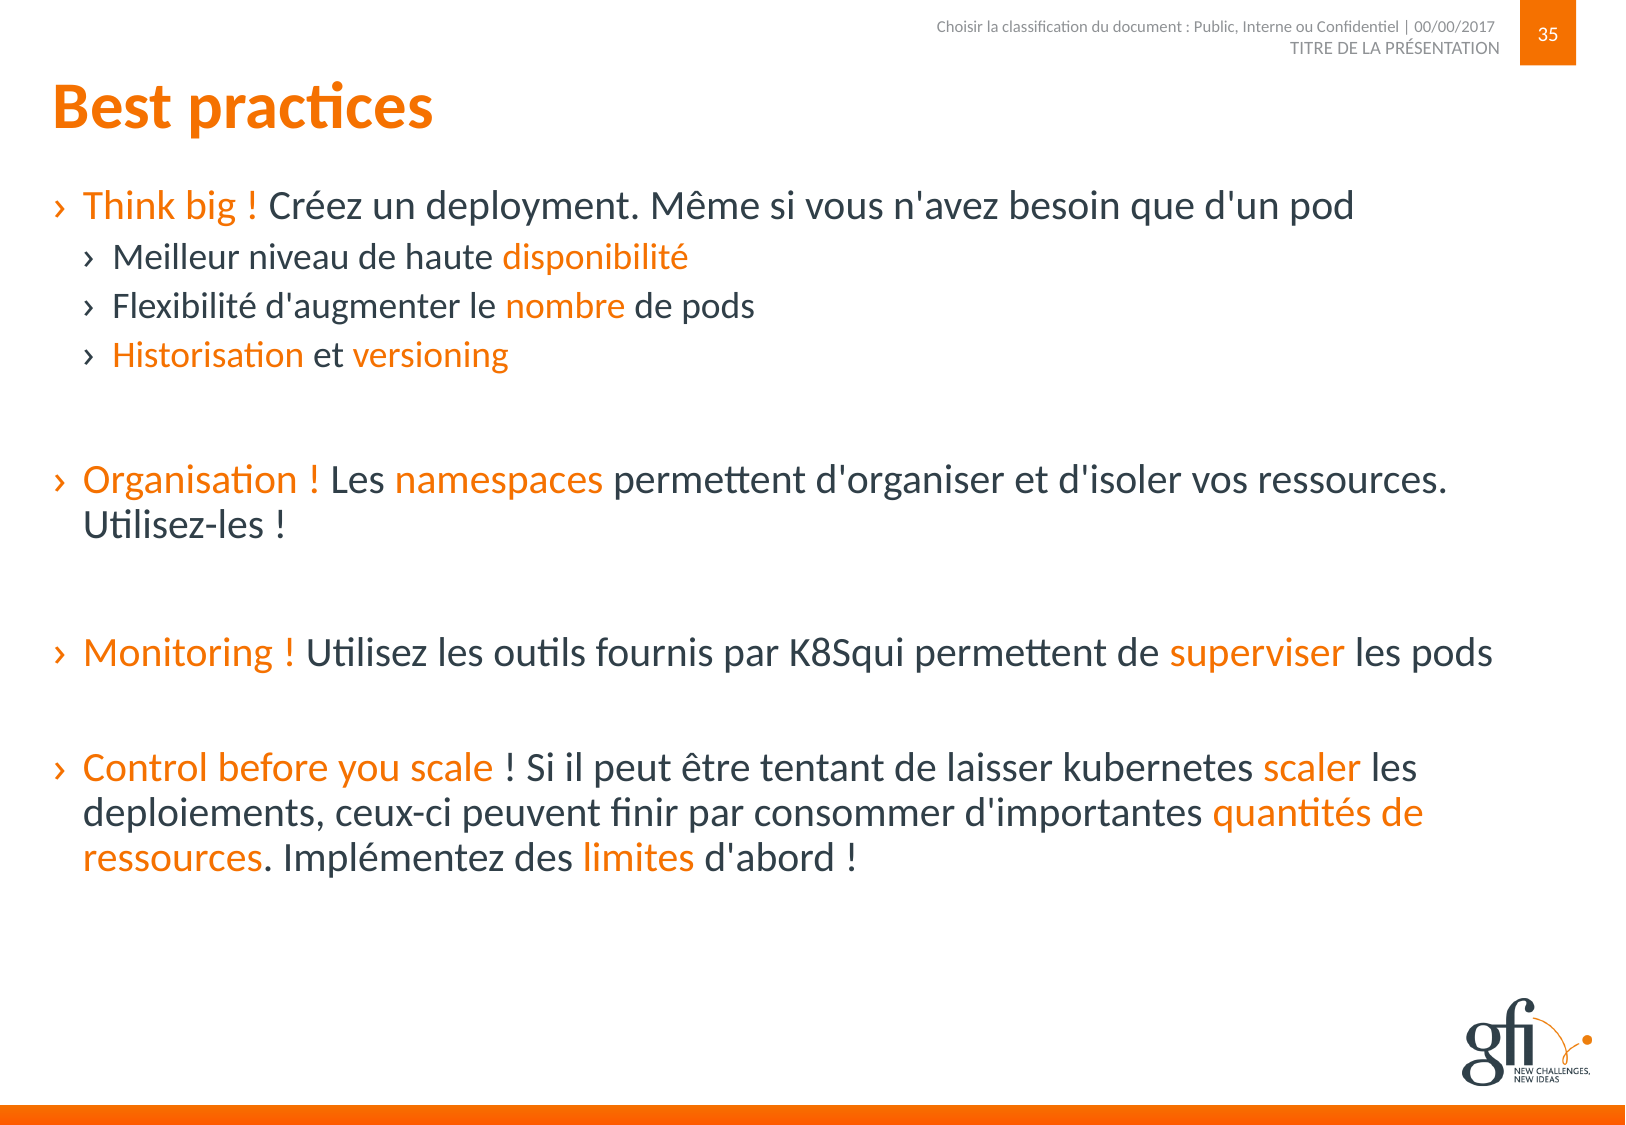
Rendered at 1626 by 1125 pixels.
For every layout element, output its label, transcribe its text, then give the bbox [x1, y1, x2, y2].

title Best practices [52, 50, 1501, 163]
slide_number 35 [1520, 0, 1577, 66]
list Think big ! Créez un deployment. Même si vous n'avez besoin que d'un pod Meilleur niveau de haute disponibilité Flexibilité d'augmenter le nombre de pods Historisation et versioning Organisation ! Les namespaces permettent d'organiser et d'isoler vos ressources. Utilisez-les ! Monitoring ! Utilisez les outils fournis par K8Squi permettent de superviser les pods Control before you scale ! Si il peut être tentant de laisser kubernetes scaler les deploiements, ceux-ci peuvent finir par consommer d'importantes quantités de ressources. Implémentez des limites d'abord ! [53, 184, 1577, 1063]
footer TITRE DE LA PRÉSENTATION [557, 16, 1515, 67]
picture [1462, 998, 1592, 1090]
